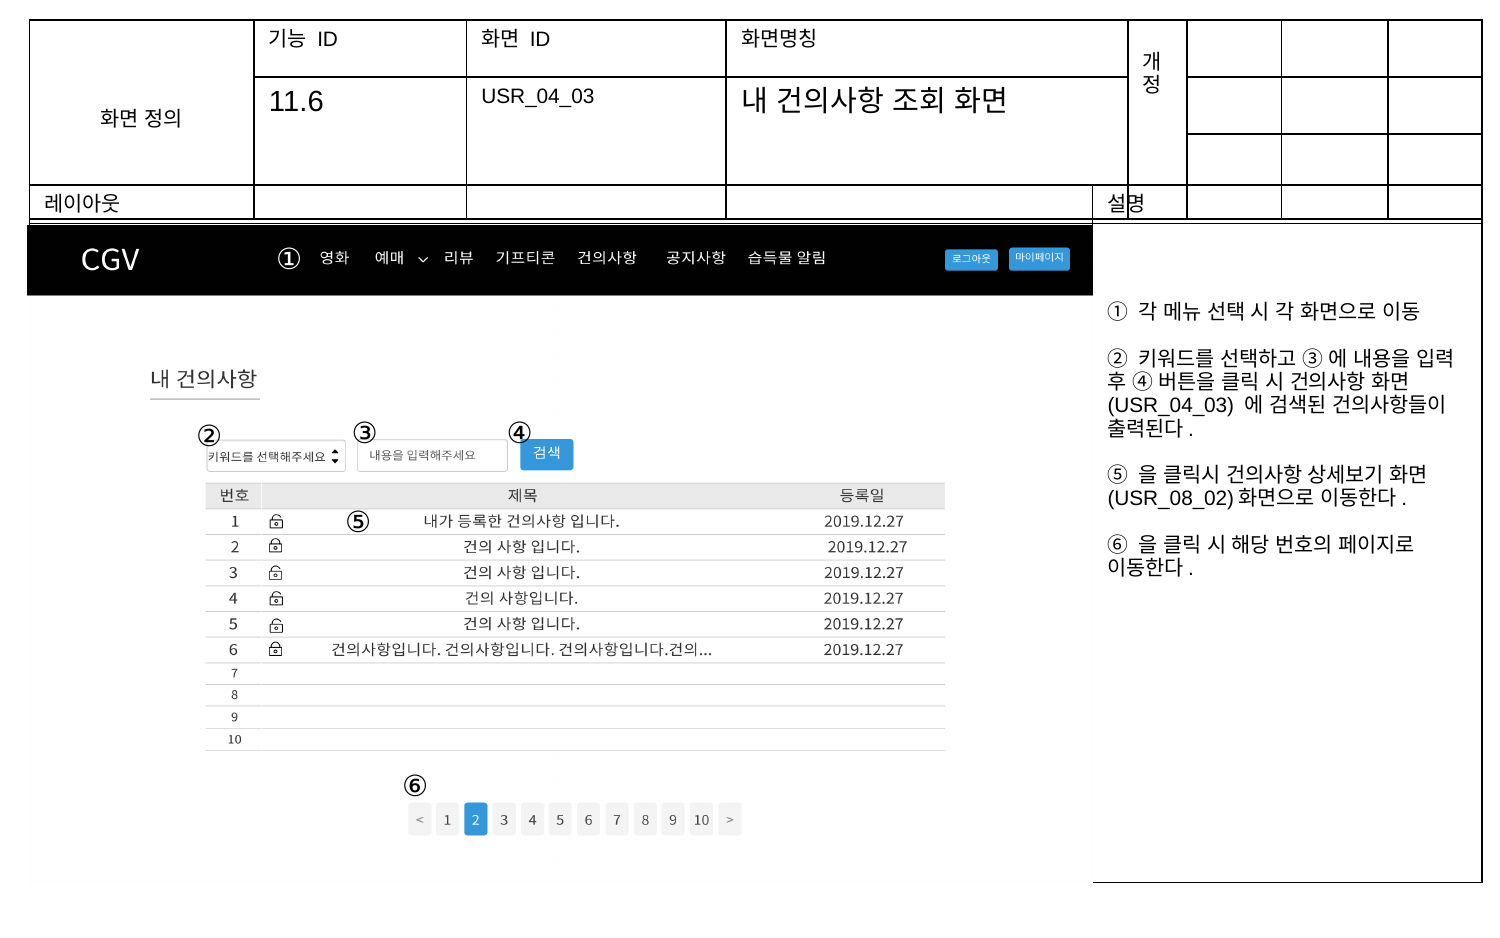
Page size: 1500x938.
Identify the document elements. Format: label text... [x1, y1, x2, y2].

table_cell ① 각 메뉴 선택 시 각 화면으로 이동 ② 키워드를 선택하고 ③ 에 내용을 입력 후 ④ 버튼을 클릭 시 건의사항 화면(USR_04_03) 에 검색된 건의사항들이 출력된다. ⑤ 을 클릭시 건의사항 상세보기 화면(USR_08_02)화면으로 이동한다. ⑥ 을 클릭 시 해당 번호의 페이지로 이동한다. [1093, 224, 1481, 882]
table_header [1389, 21, 1481, 76]
table_header 기능 ID [255, 21, 466, 76]
table_header 레이아웃 [30, 186, 1092, 223]
table_cell [1389, 135, 1481, 184]
table_header 개정 [1129, 21, 1186, 184]
table_cell [1188, 135, 1281, 184]
table_cell [1282, 78, 1387, 133]
table_cell 11.6 [255, 78, 466, 184]
table_header 설명 [1093, 186, 1481, 223]
table_header 화면명칭 [727, 21, 1127, 76]
table_header [1282, 21, 1387, 76]
table_cell [1188, 78, 1281, 133]
table_header 화면 정의 [30, 21, 253, 184]
table_cell [1282, 135, 1387, 184]
table_cell USR_04_03 [467, 78, 725, 184]
table_cell 내 건의사항 조회 화면 [727, 78, 1127, 184]
table_header [1188, 21, 1281, 76]
table_header 화면 ID [467, 21, 725, 76]
table_cell [1389, 78, 1481, 133]
picture [27, 224, 1093, 885]
